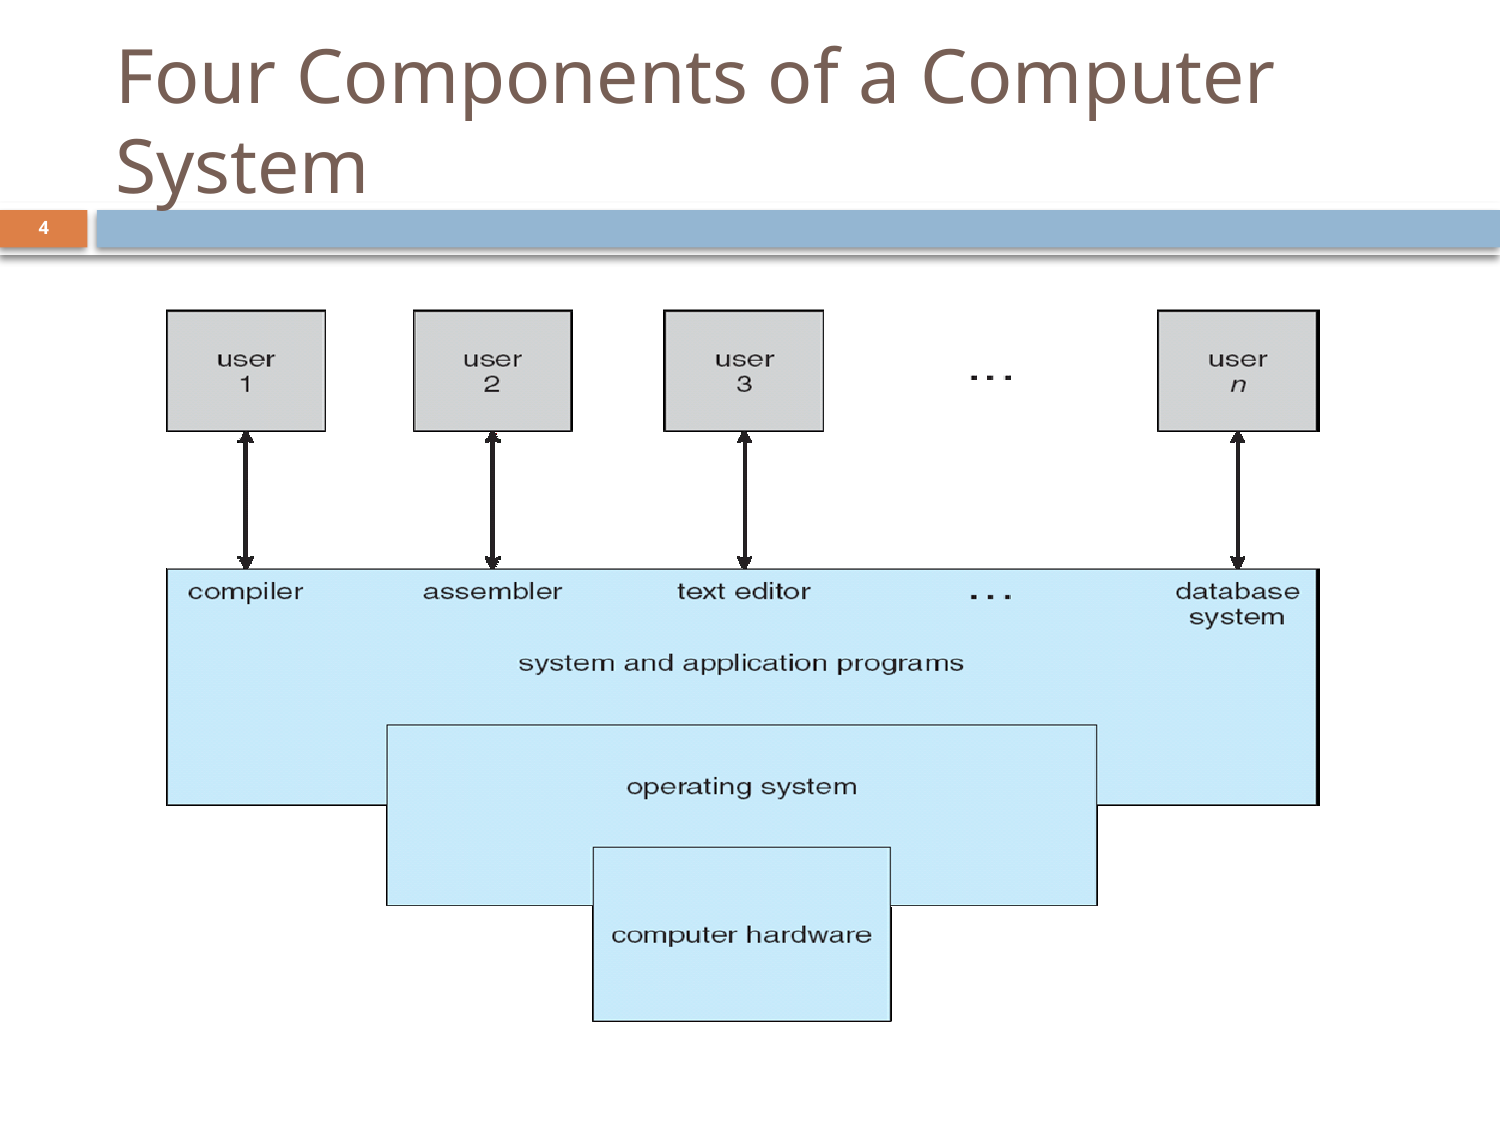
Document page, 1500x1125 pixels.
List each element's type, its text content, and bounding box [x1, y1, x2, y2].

slide_number 4 [0, 208, 88, 249]
picture [165, 308, 1321, 1022]
title Four Components of a Computer System [100, 37, 1438, 200]
